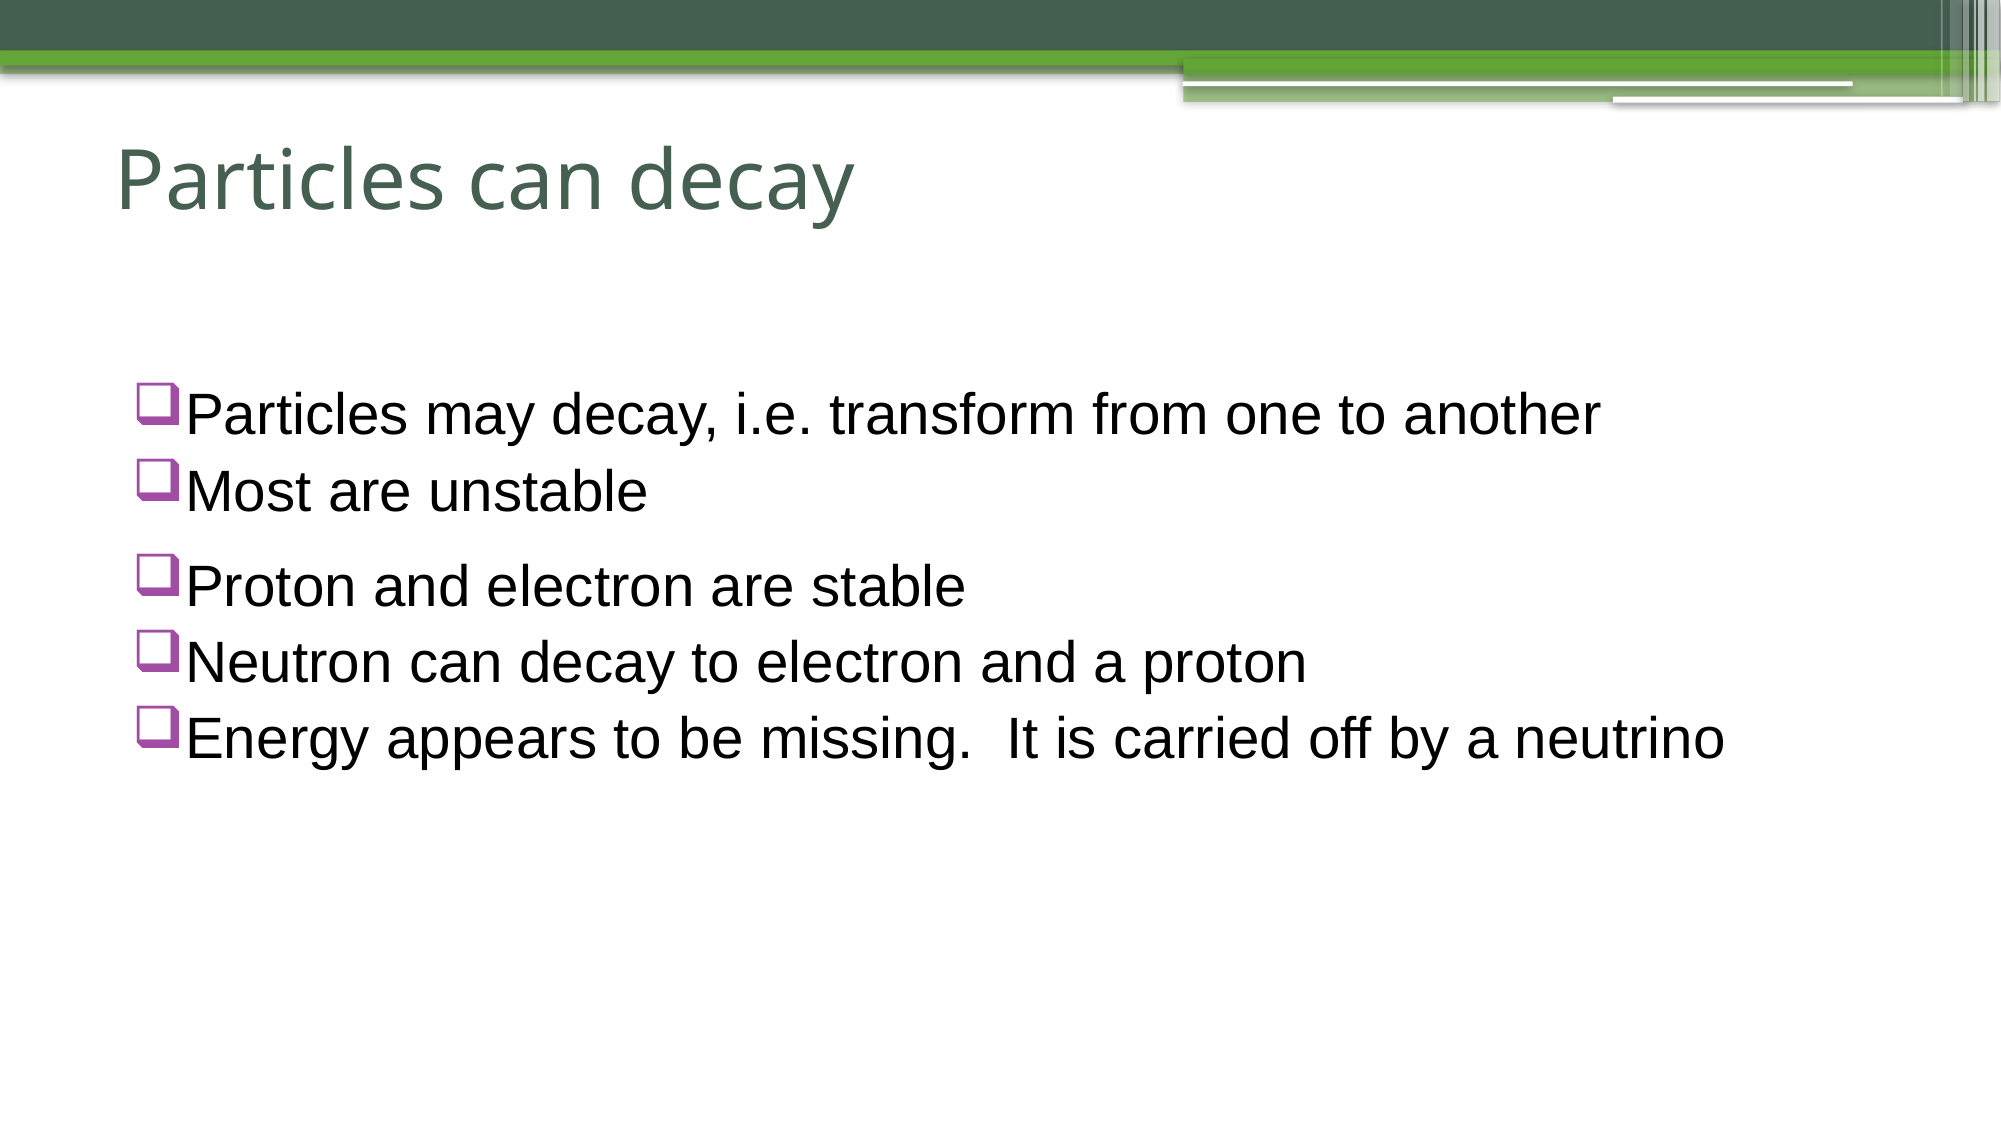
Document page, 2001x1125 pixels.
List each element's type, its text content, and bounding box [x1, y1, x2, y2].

title Particles can decay [99, 88, 1900, 264]
list Particles may decay, i.e. transform from one to another Most are unstable Proton and electron are stable Neutron can decay to electron and a proton Energy appears to be missing. It is carried off by a neutrino [99, 368, 1924, 1112]
